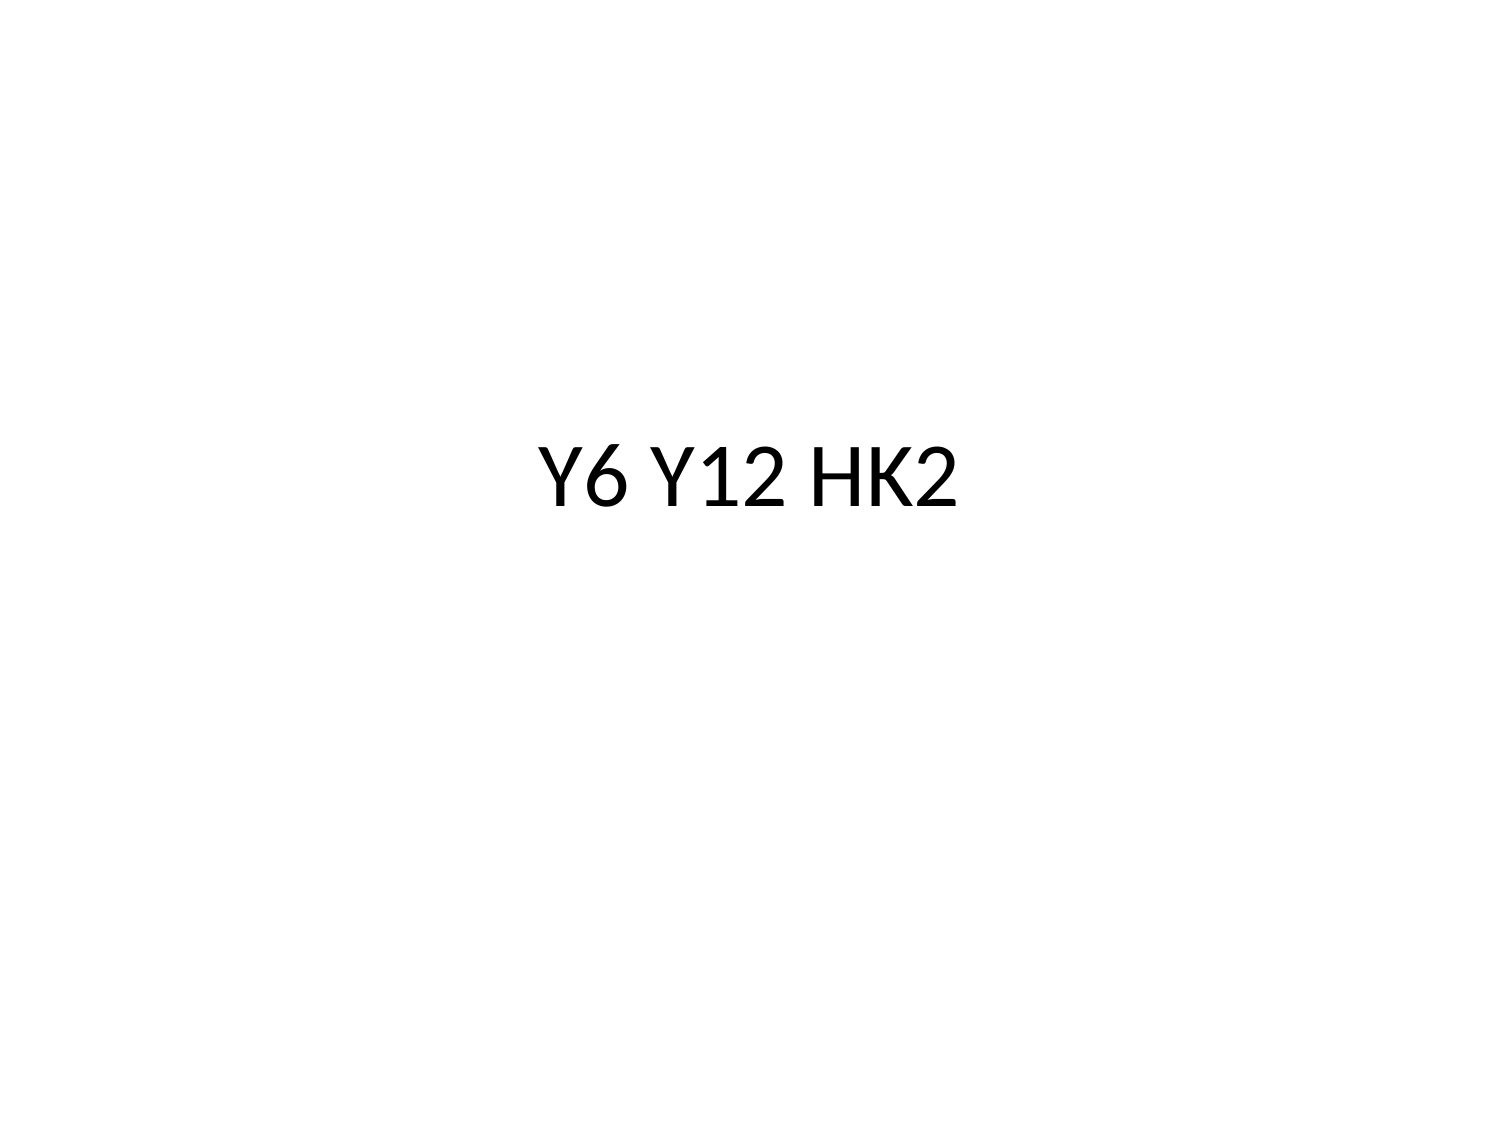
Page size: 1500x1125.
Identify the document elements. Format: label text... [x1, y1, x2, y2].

title Y6 Y12 HK2 [112, 349, 1388, 591]
